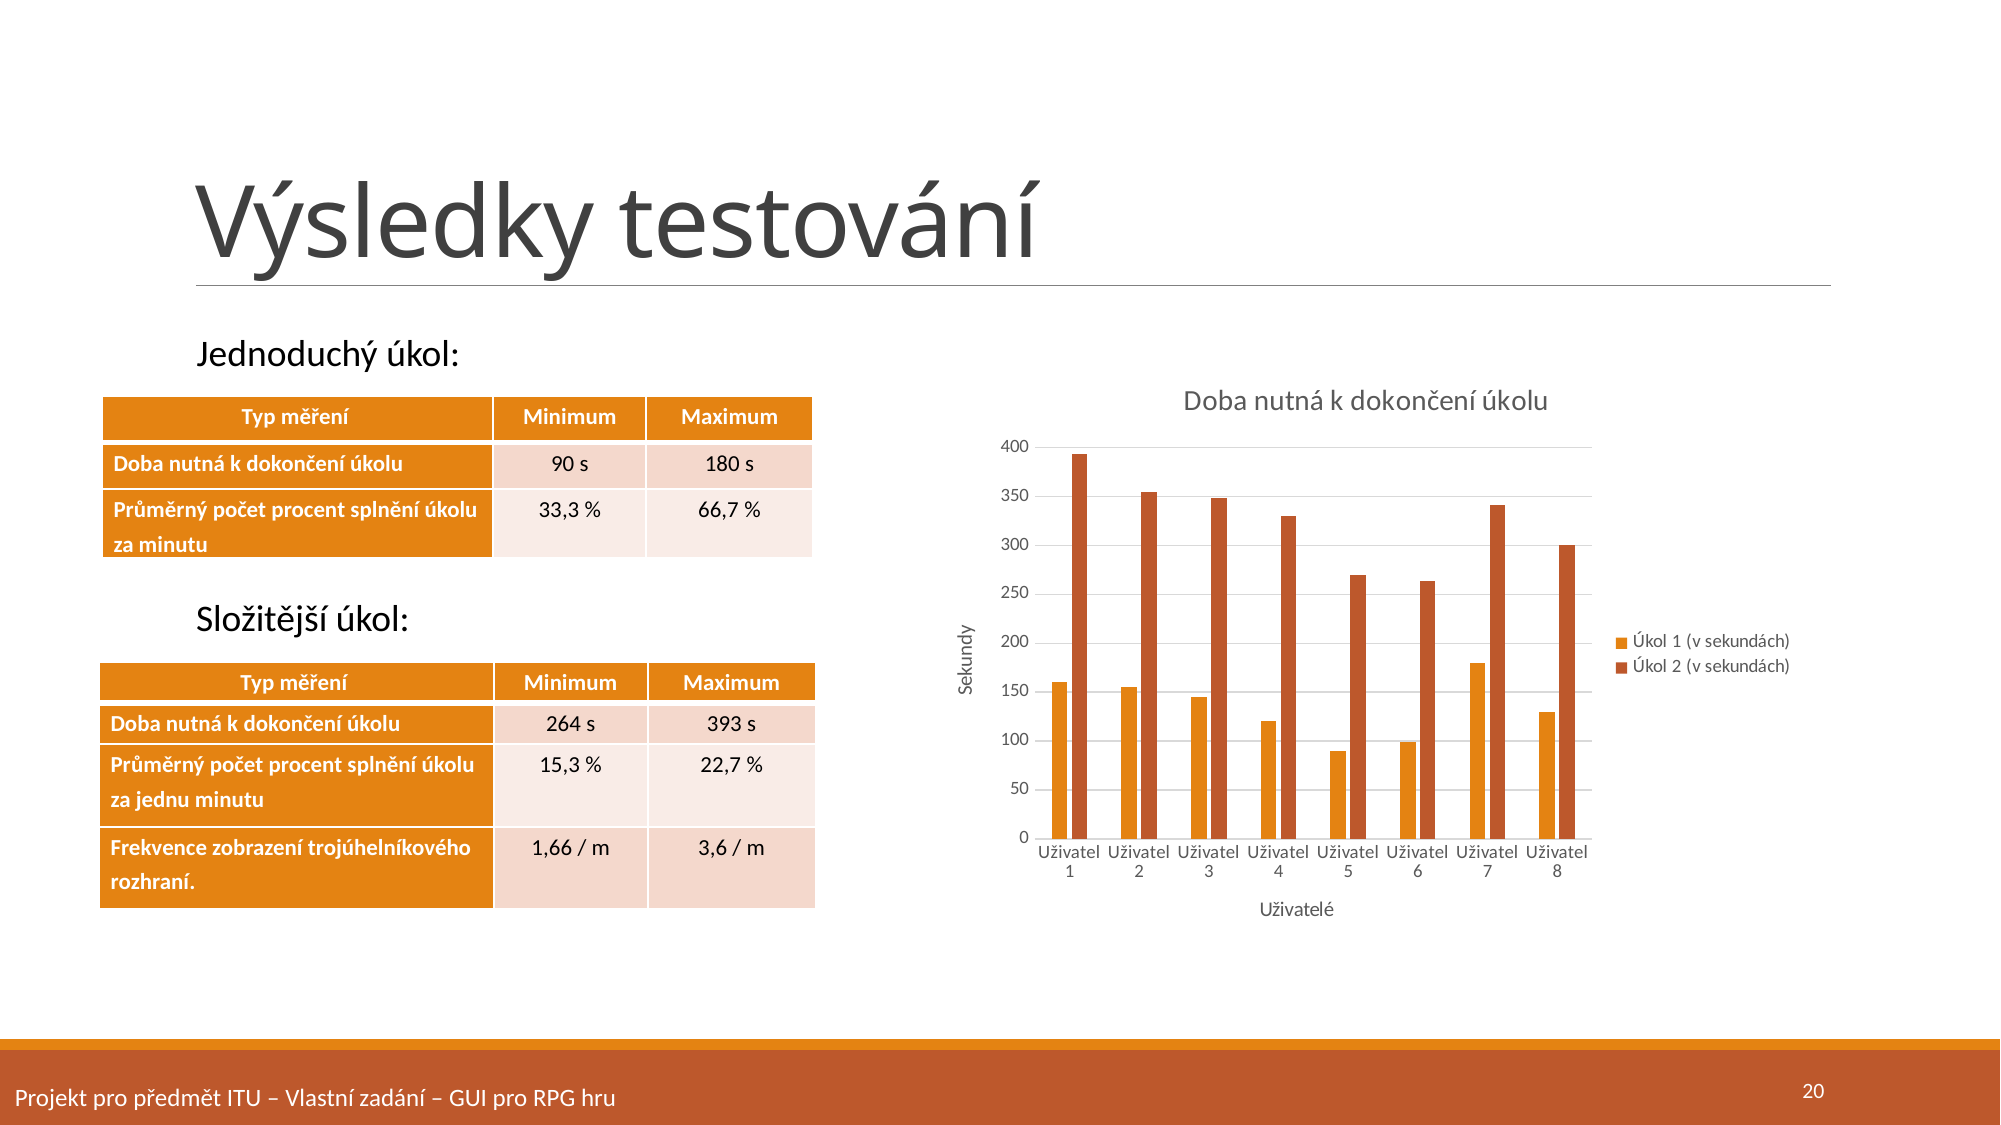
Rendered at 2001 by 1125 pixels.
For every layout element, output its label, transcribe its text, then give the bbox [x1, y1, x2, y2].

title Výsledky testování [180, 47, 1830, 285]
text_box Složitější úkol: [181, 586, 425, 647]
table_header Typ měření [100, 663, 493, 700]
table_cell Průměrný počet procent splnění úkolu za minutu [103, 490, 492, 557]
chart [922, 358, 1810, 953]
table_header Maximum [647, 397, 812, 440]
table_cell 180 s [647, 445, 812, 488]
slide_number 20 [1624, 1059, 1840, 1120]
table_cell 22,7 % [649, 745, 815, 826]
table_cell 393 s [649, 706, 815, 743]
table_cell 1,66 / m [495, 828, 647, 908]
table_cell 264 s [495, 706, 647, 743]
table_cell Doba nutná k dokončení úkolu [103, 445, 492, 488]
table_cell 33,3 % [494, 490, 645, 557]
table_cell 3,6 / m [649, 828, 815, 908]
text_box Jednoduchý úkol: [181, 321, 476, 382]
table_cell 15,3 % [495, 745, 647, 826]
table_cell 66,7 % [647, 490, 812, 557]
table_header Maximum [649, 663, 815, 700]
table_cell Doba nutná k dokončení úkolu [100, 706, 493, 743]
table_cell Frekvence zobrazení trojúhelníkového rozhraní. [100, 828, 493, 908]
table_cell 90 s [494, 445, 645, 488]
table_header Minimum [494, 397, 645, 440]
table_header Typ měření [103, 397, 492, 440]
text_box Projekt pro předmět ITU – Vlastní zadání – GUI pro RPG hru [0, 1074, 977, 1119]
table_cell Průměrný počet procent splnění úkolu za jednu minutu [100, 745, 493, 826]
table_header Minimum [495, 663, 647, 700]
